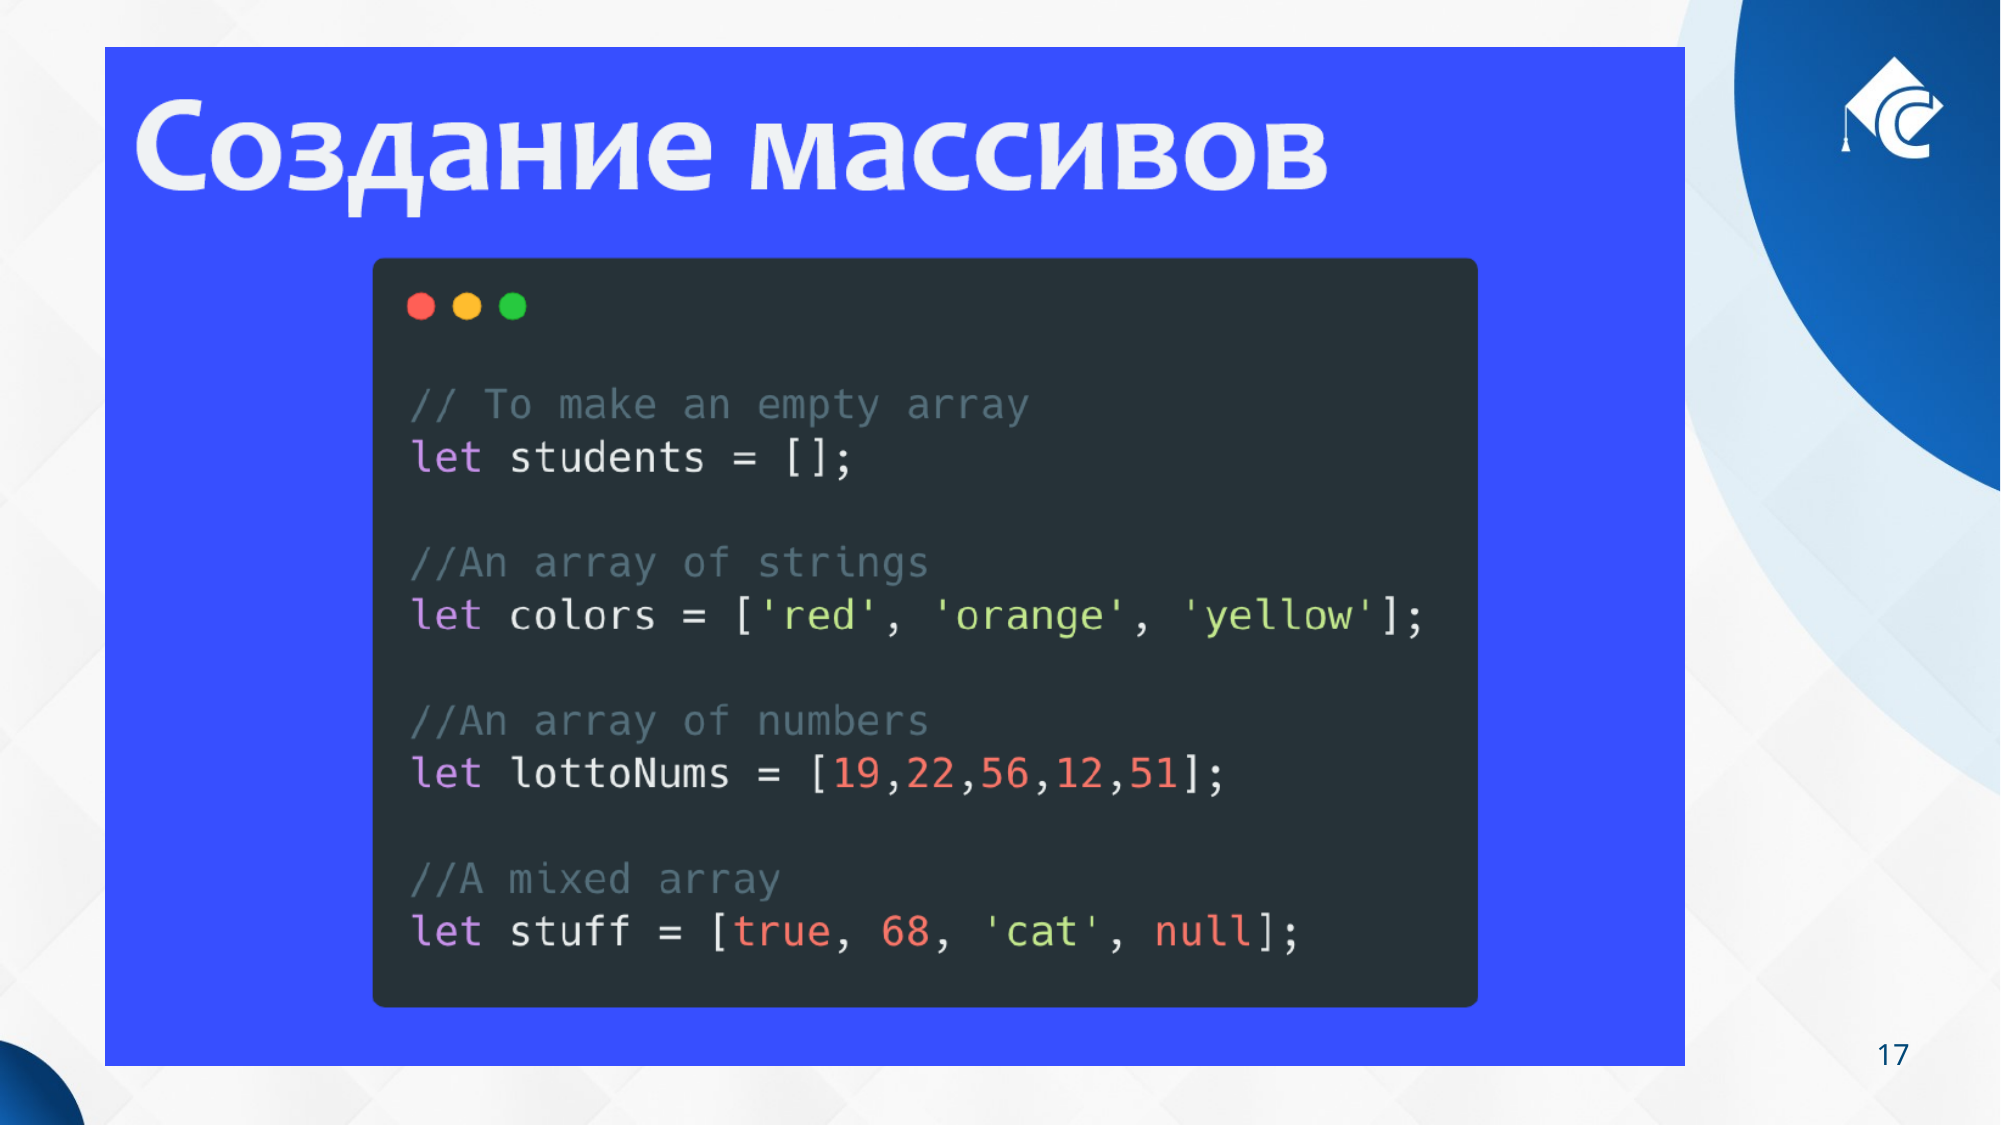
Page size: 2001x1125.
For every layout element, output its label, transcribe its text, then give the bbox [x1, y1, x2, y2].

picture [0, 0, 2001, 1125]
slide_number 17 [1806, 1026, 1925, 1086]
